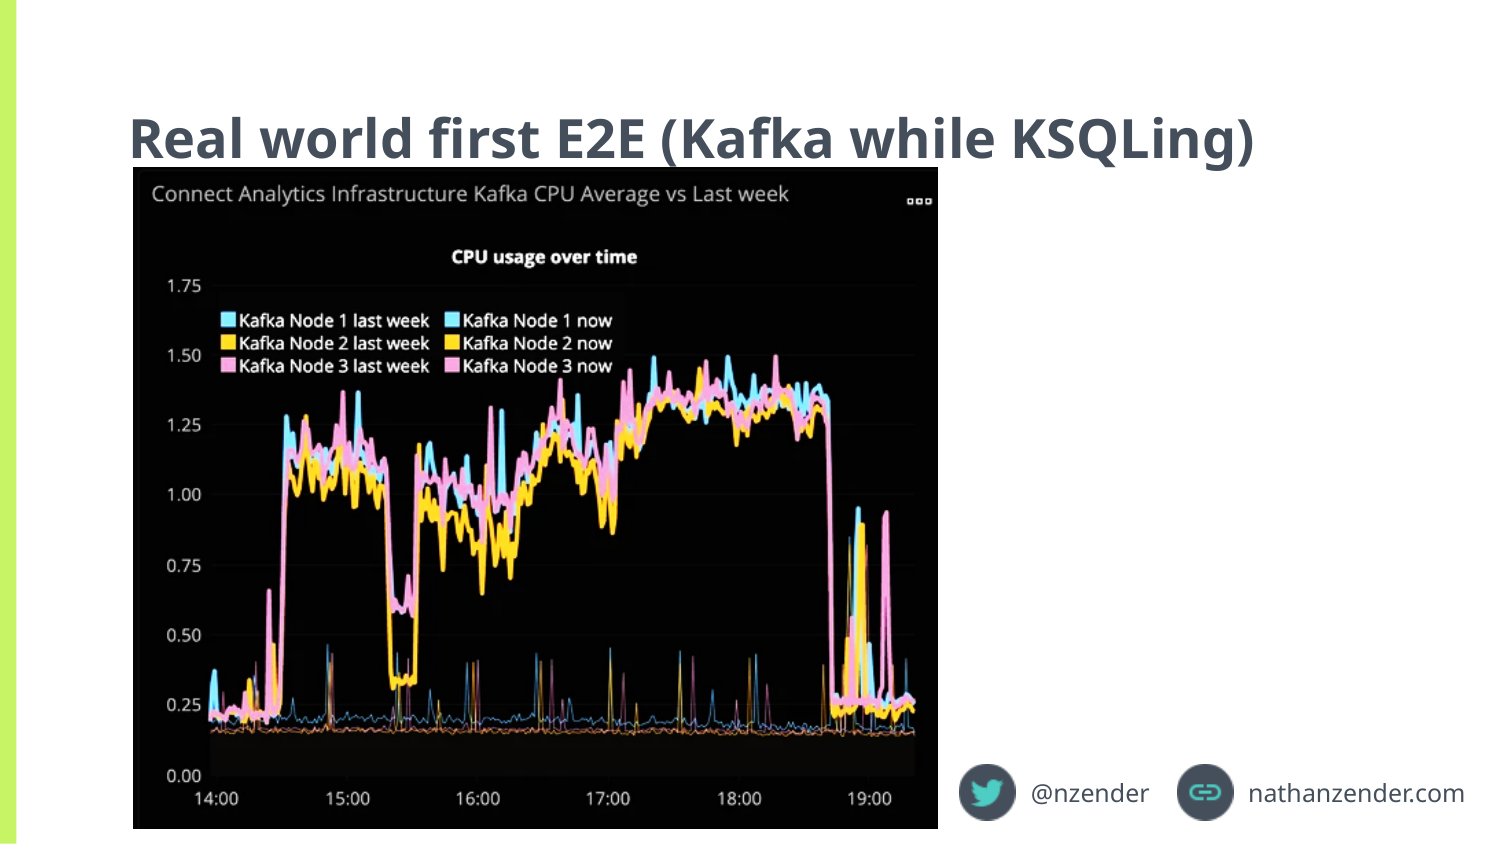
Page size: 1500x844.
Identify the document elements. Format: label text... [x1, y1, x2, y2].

picture [1177, 764, 1234, 821]
picture [132, 166, 938, 829]
picture [959, 764, 1016, 821]
title Real world first E2E (Kafka while KSQLing) [113, 103, 1387, 184]
